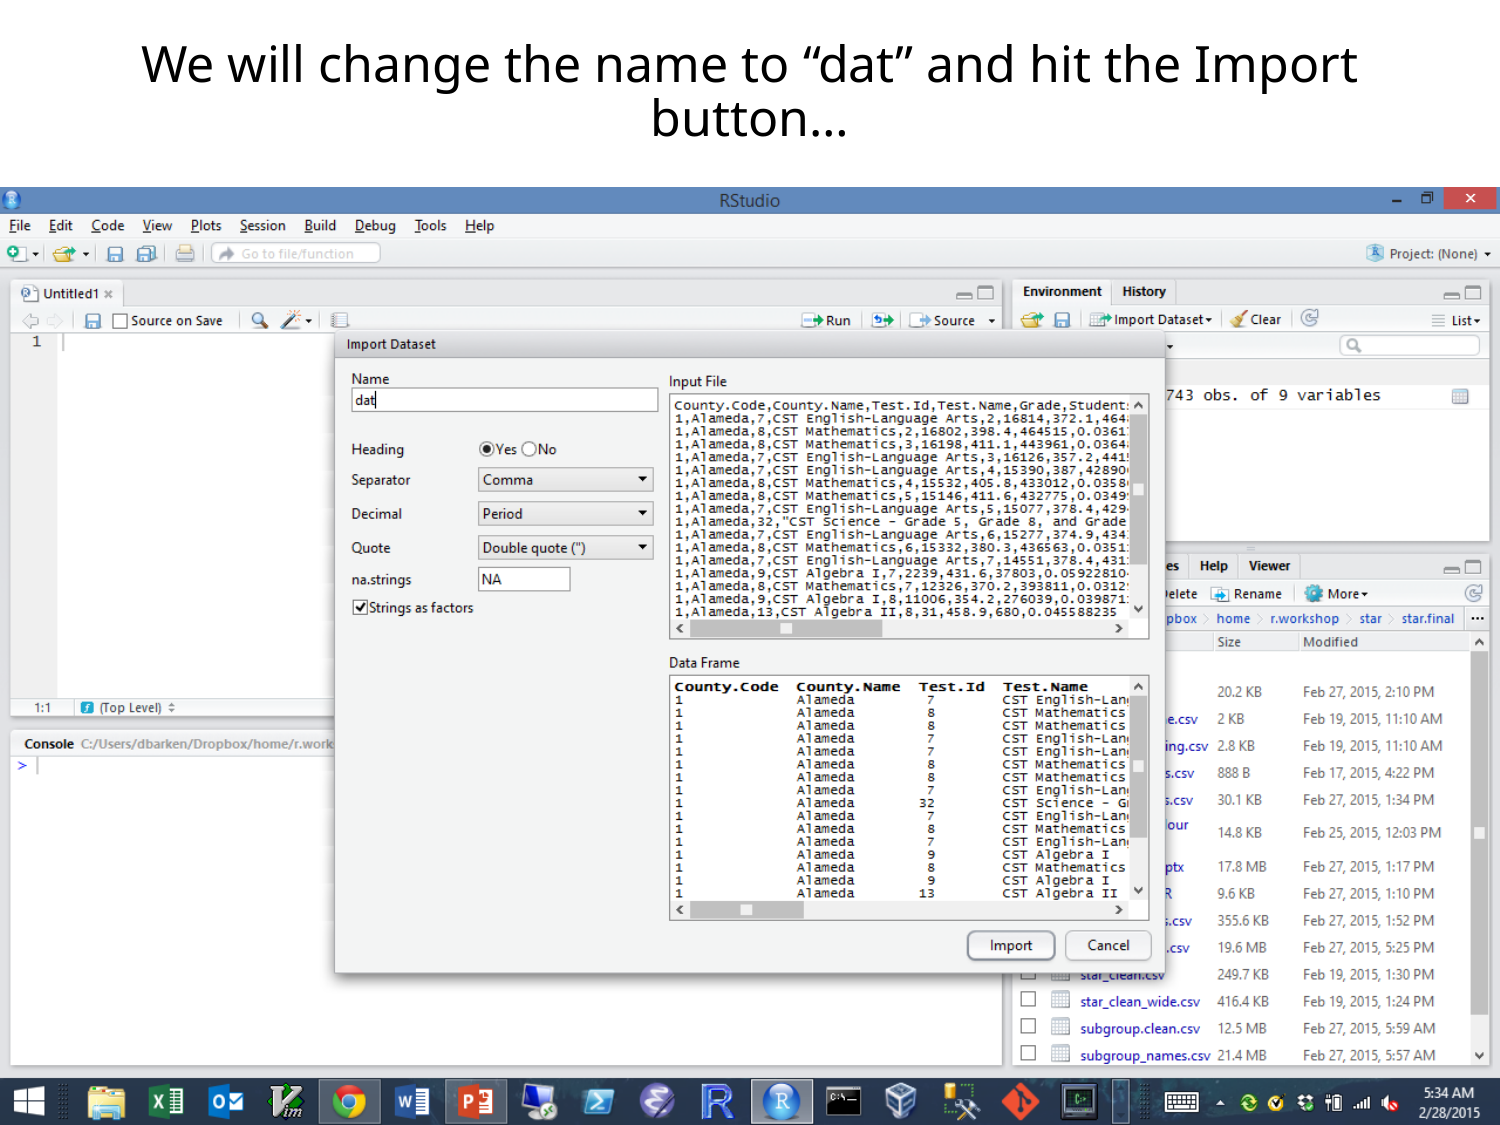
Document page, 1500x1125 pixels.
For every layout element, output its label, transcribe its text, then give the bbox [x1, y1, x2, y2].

text_box We will change the name to “dat” and hit the Import button… [103, 0, 1397, 187]
picture [0, 187, 1500, 1125]
